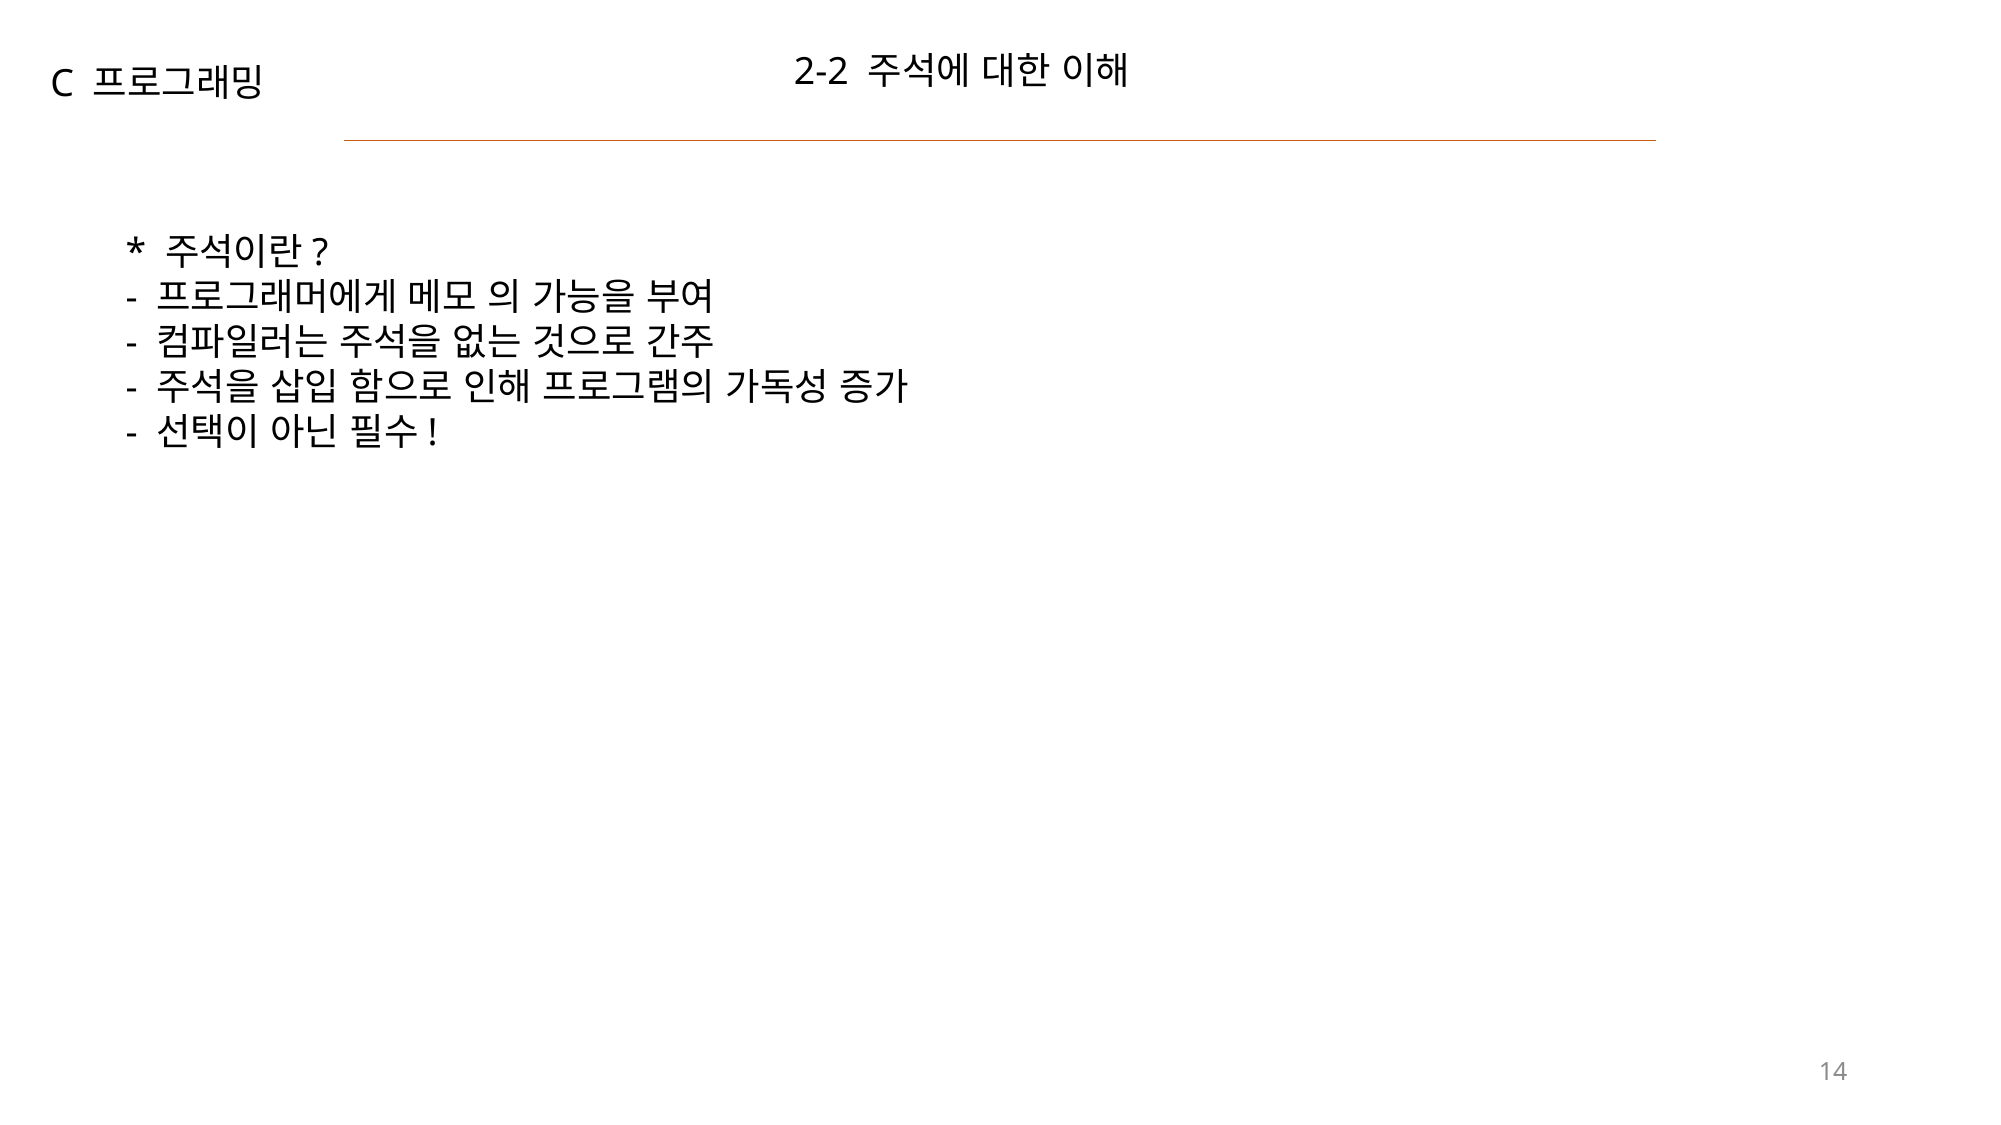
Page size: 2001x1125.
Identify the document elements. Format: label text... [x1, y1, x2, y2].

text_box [29, 40, 1656, 141]
text_box * 주석이란? - 프로그래머에게 메모 의 가능을 부여 - 컴파일러는 주석을 없는 것으로 간주 - 주석을 삽입 함으로 인해 프로그램의 가독성 증가 - 선택이 아닌 필수! [110, 220, 925, 461]
slide_number 14 [1412, 1042, 1863, 1103]
